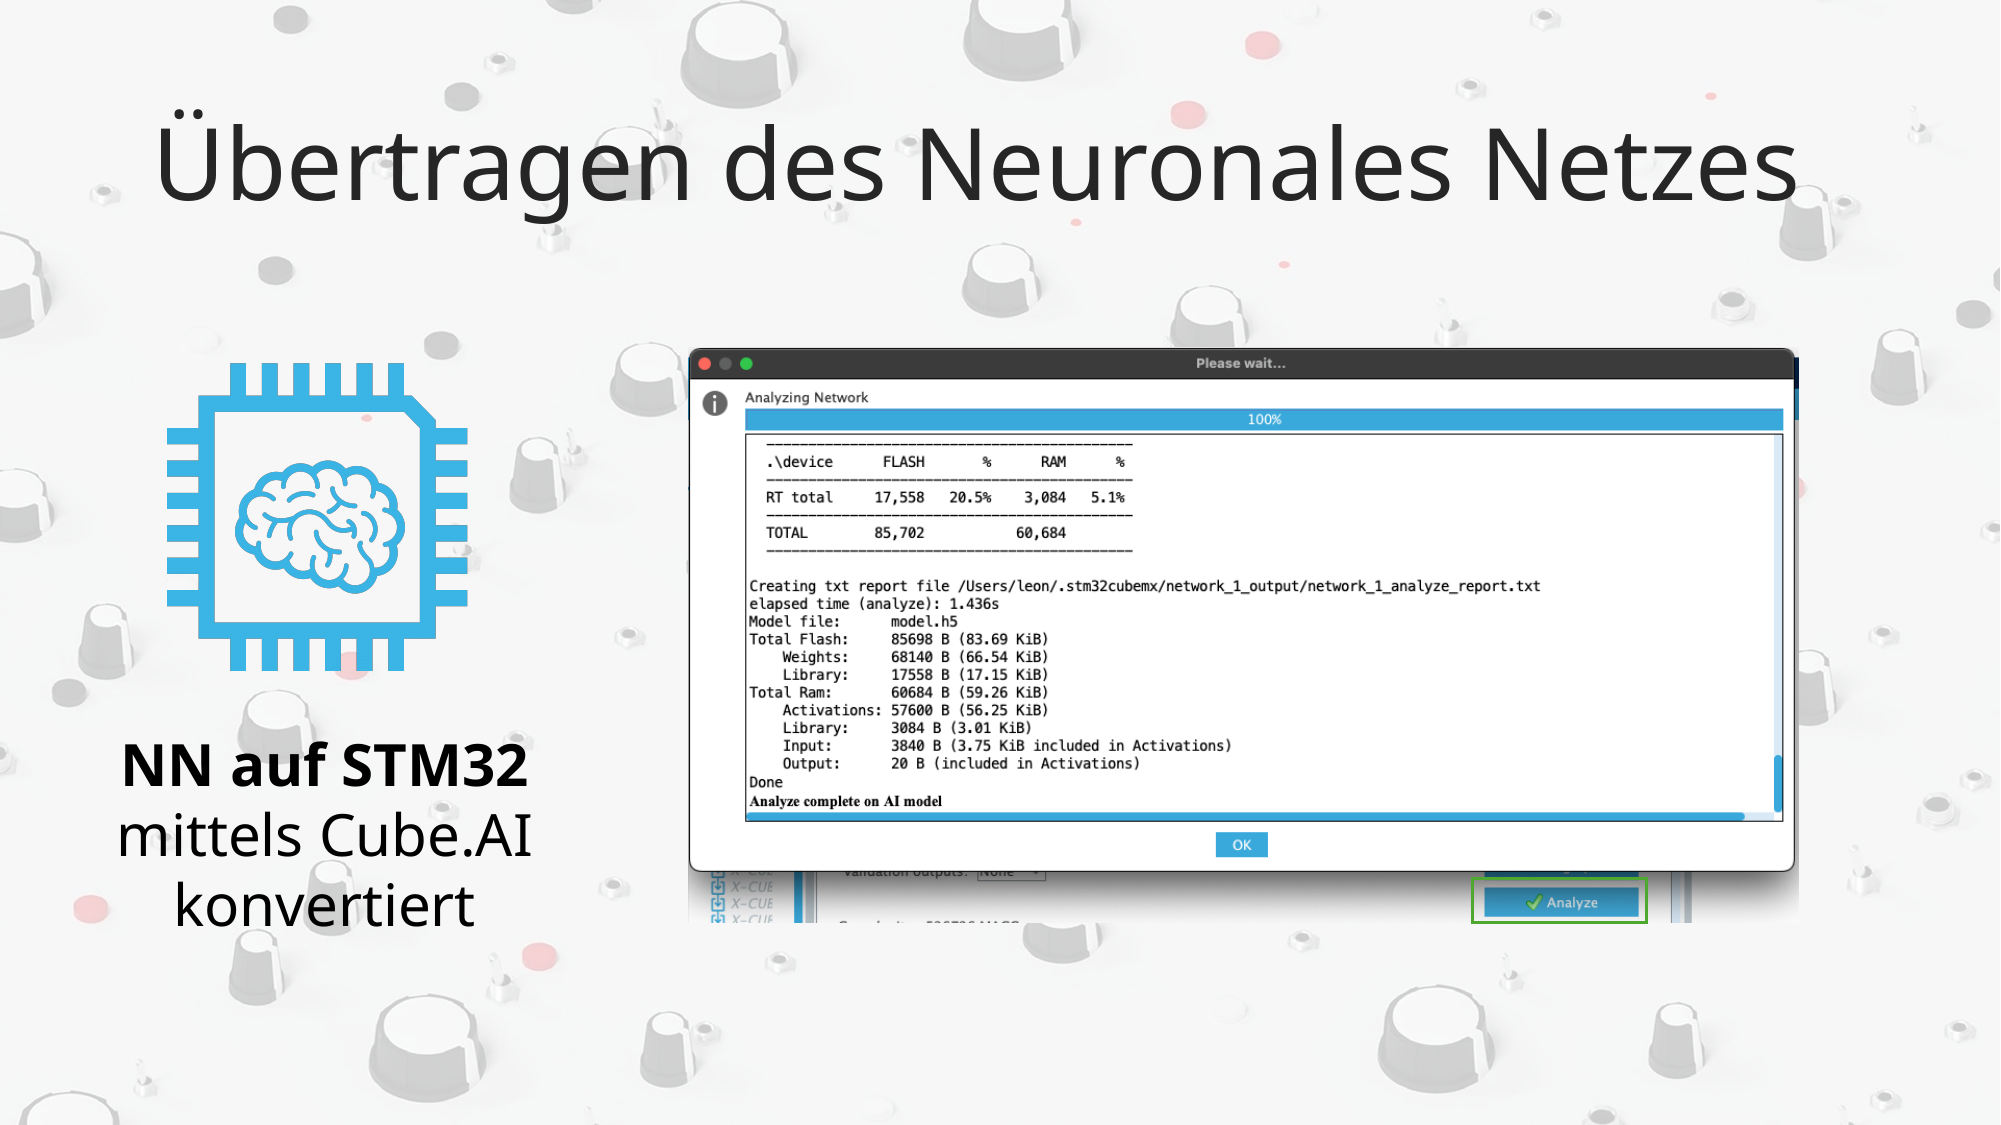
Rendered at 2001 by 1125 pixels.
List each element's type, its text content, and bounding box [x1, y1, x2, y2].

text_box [166, 347, 483, 671]
text_box NN auf STM32 mittels Cube.AI konvertiert [82, 721, 567, 946]
title Übertragen des Neuronales Netzes [137, 59, 1863, 278]
picture [687, 347, 1799, 924]
